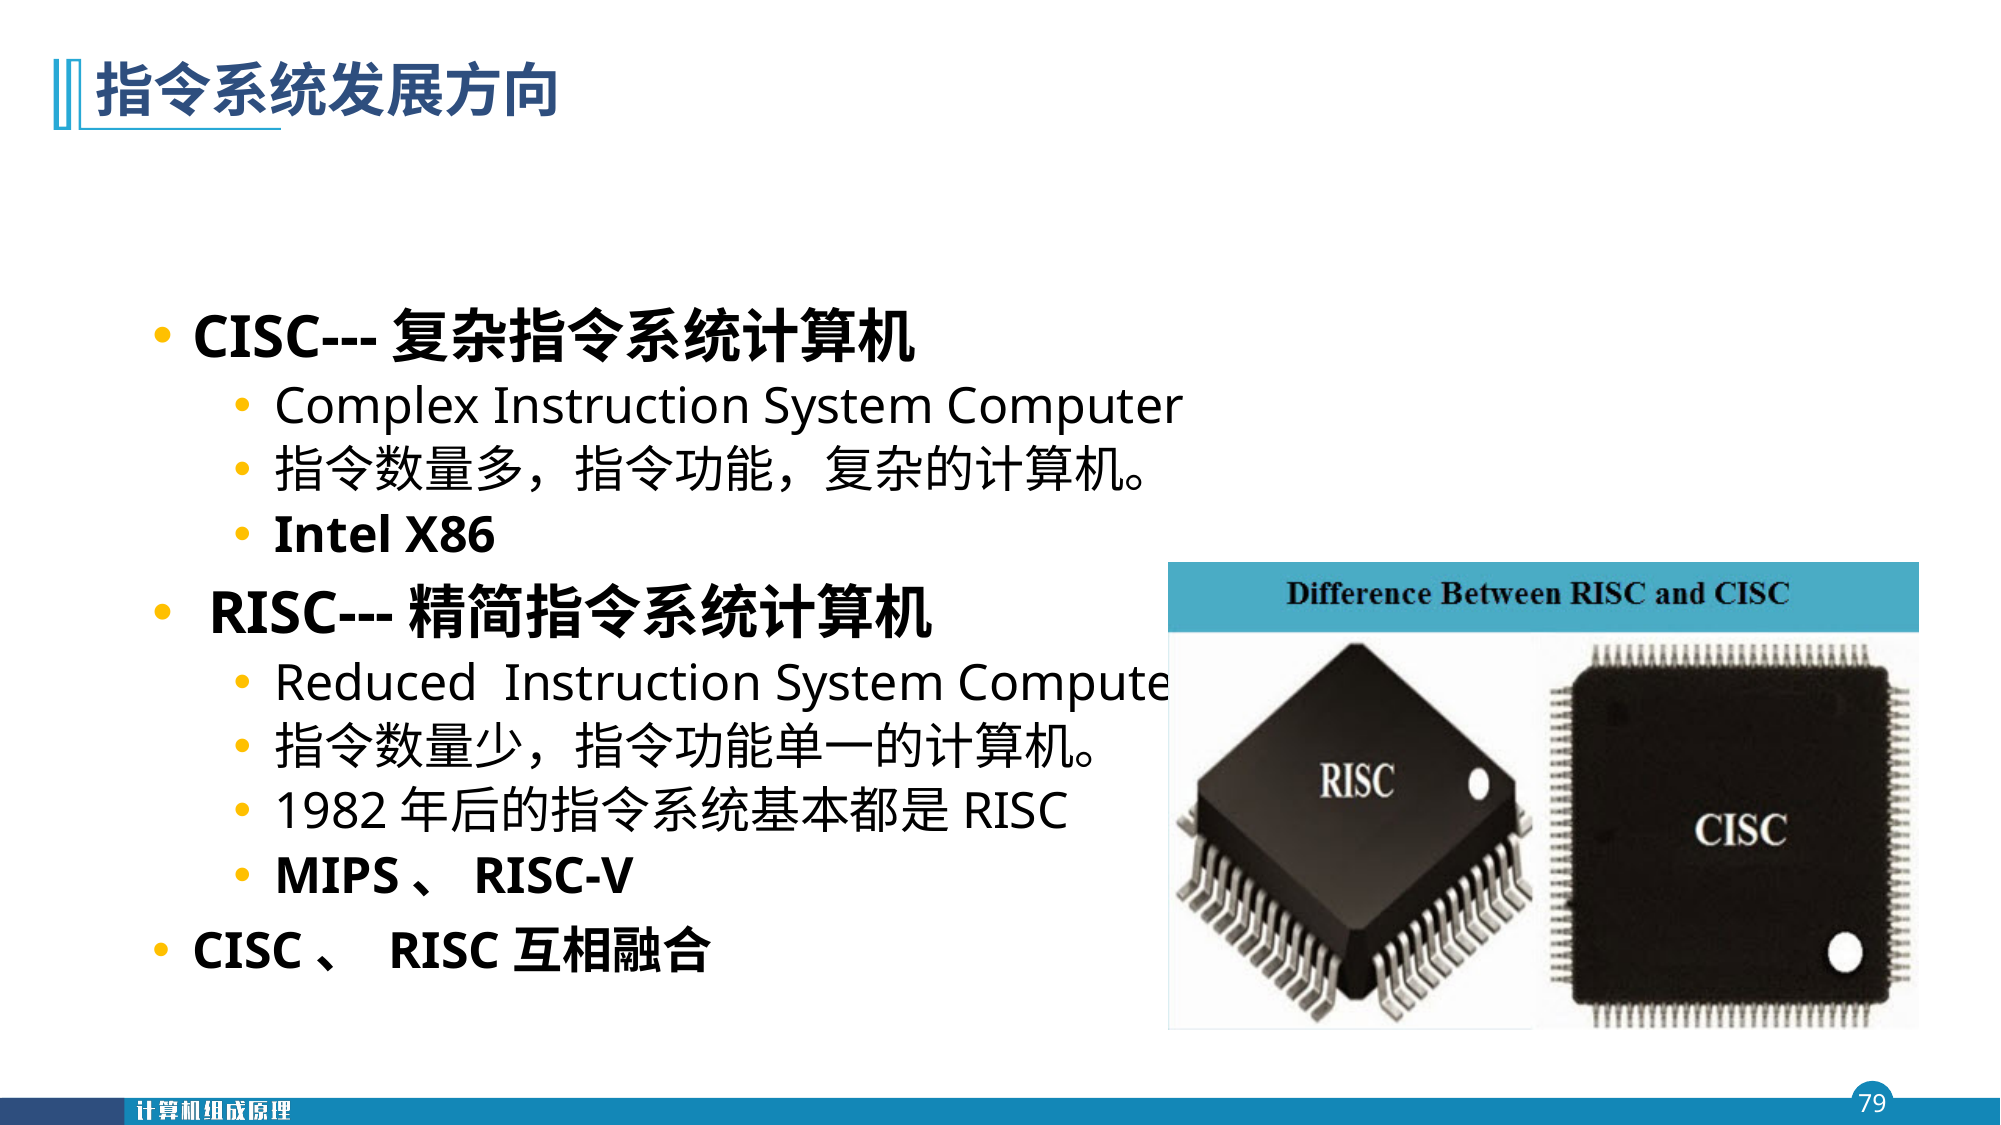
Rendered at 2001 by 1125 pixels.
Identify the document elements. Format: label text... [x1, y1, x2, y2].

list CISC---复杂指令系统计算机 Complex Instruction System Computer 指令数量多，指令功能，复杂的计算机。 Intel X86 RISC---精简指令系统计算机 Reduced Instruction System Computer 指令数量少，指令功能单一的计算机。 1982年后的指令系统基本都是RISC MIPS、RISC-V CISC、 RISC互相融合 [137, 299, 1863, 1014]
picture [1168, 562, 1919, 1030]
title 指令系统发展方向 [80, 42, 1805, 144]
